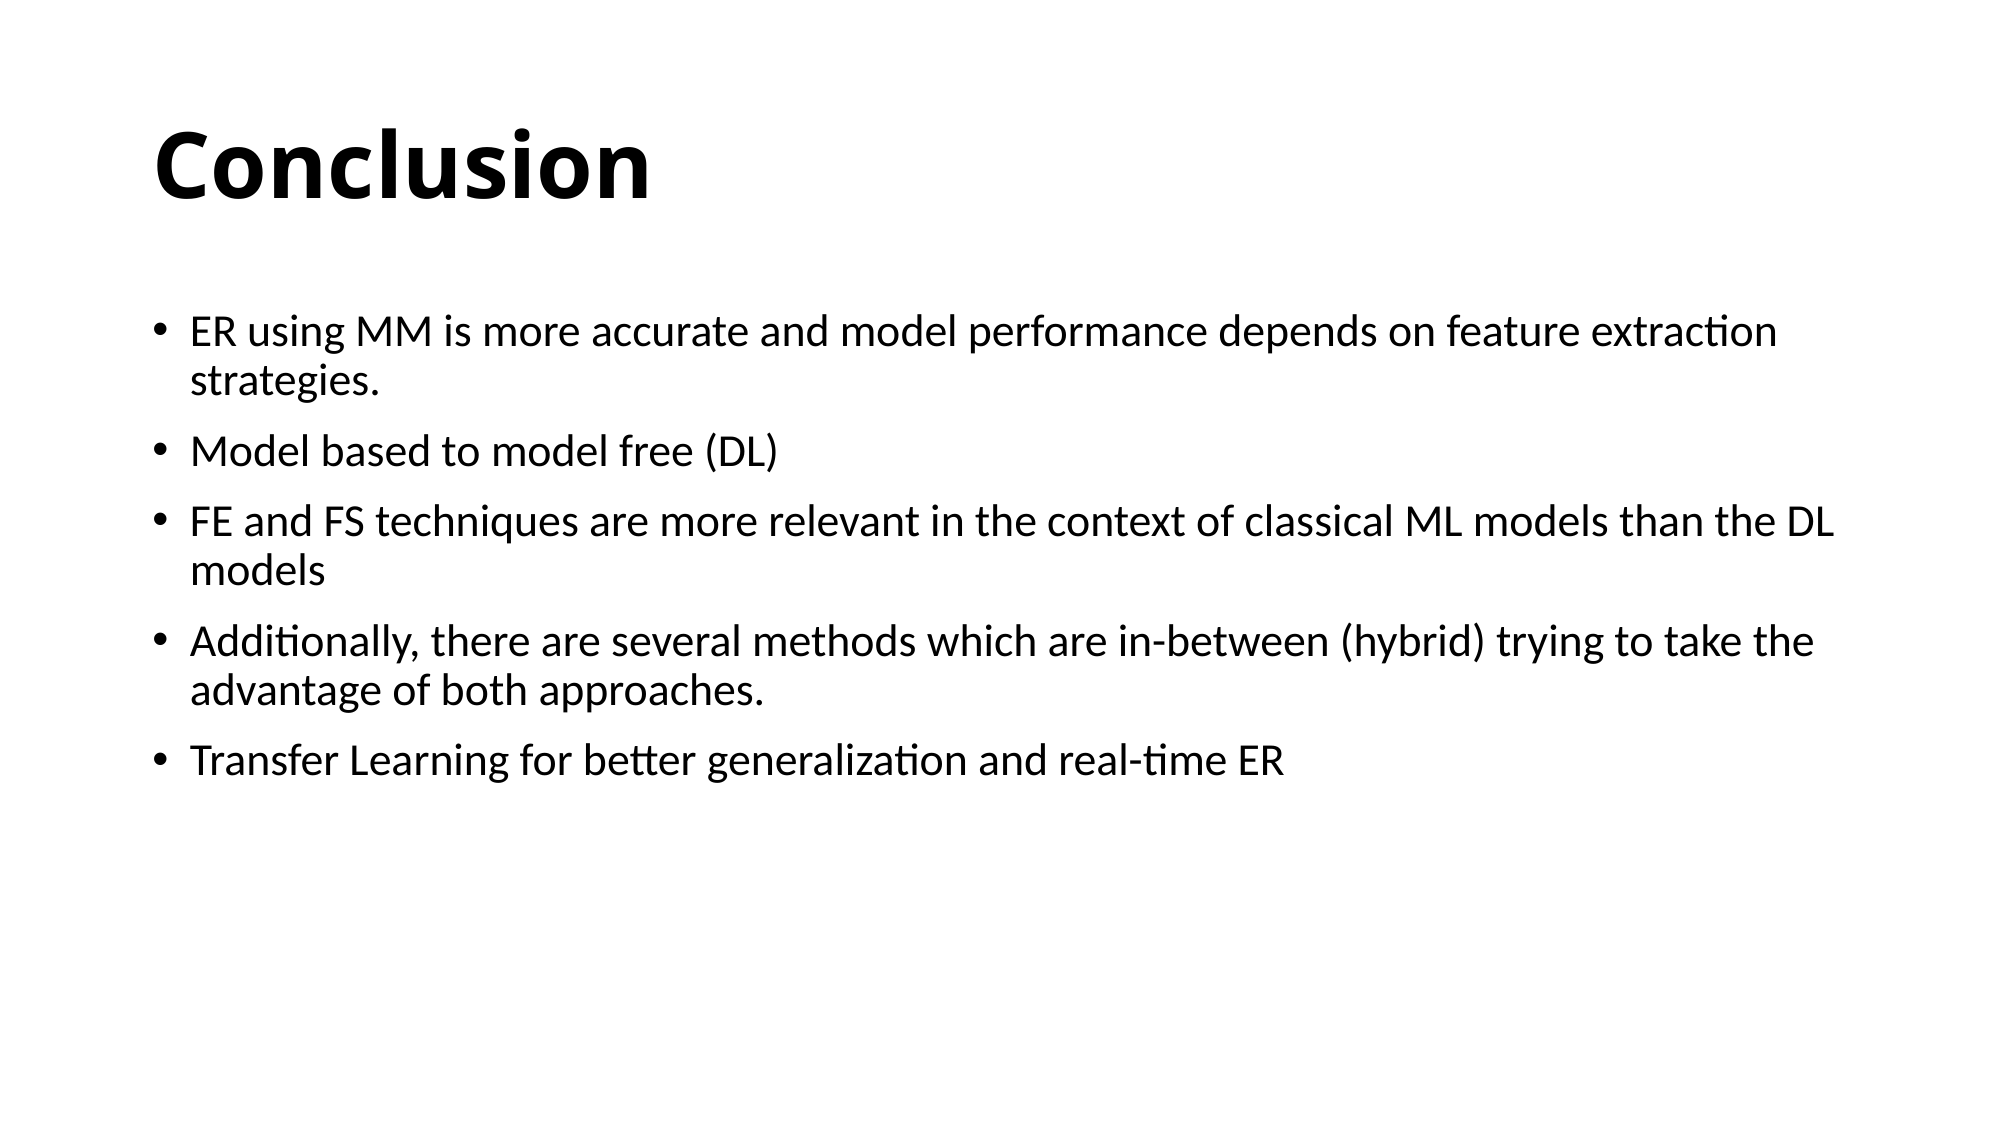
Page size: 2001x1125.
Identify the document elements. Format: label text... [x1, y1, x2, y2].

title Conclusion [137, 59, 1863, 278]
list ER using MM is more accurate and model performance depends on feature extraction strategies. Model based to model free (DL) FE and FS techniques are more relevant in the context of classical ML models than the DL models Additionally, there are several methods which are in-between (hybrid) trying to take the advantage of both approaches. Transfer Learning for better generalization and real-time ER [137, 299, 1863, 1014]
